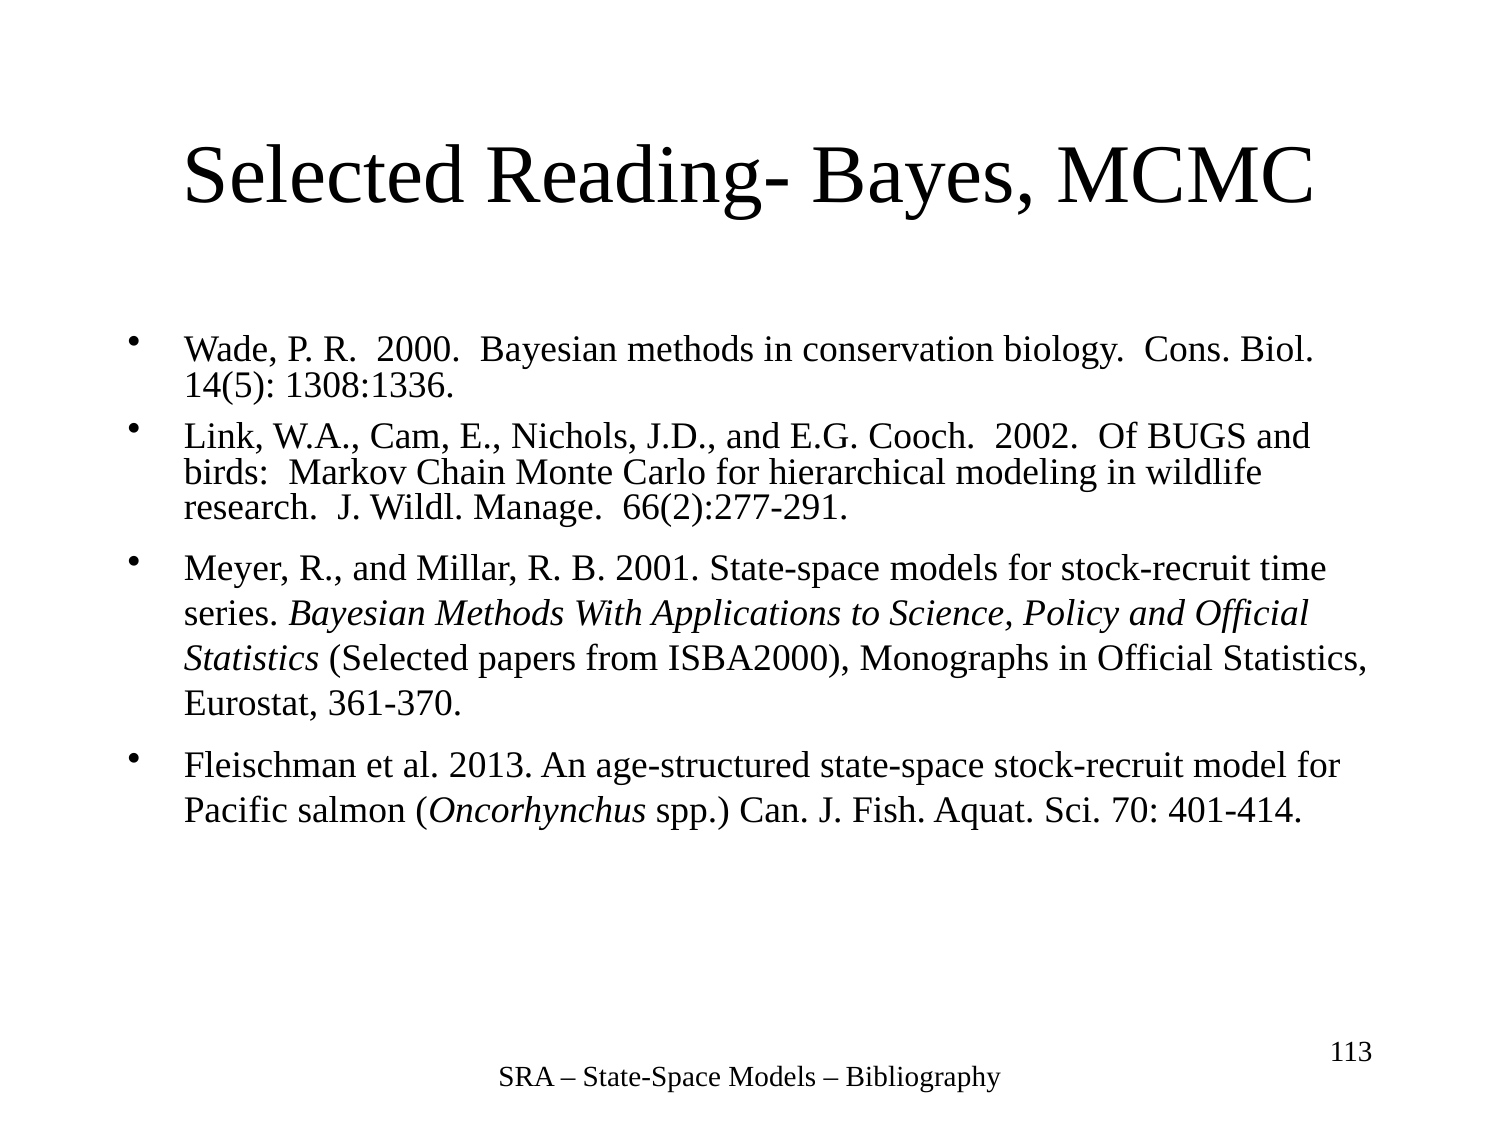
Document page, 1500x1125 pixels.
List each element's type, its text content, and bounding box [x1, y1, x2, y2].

text_box 113 [1074, 1024, 1388, 1100]
text_box SRA – State-Space Models – Bibliography [468, 1049, 1032, 1125]
list Wade, P. R. 2000. Bayesian methods in conservation biology. Cons. Biol. 14(5): 1308:1336. Link, W.A., Cam, E., Nichols, J.D., and E.G. Cooch. 2002. Of BUGS and birds: Markov Chain Monte Carlo for hierarchical modeling in wildlife research. J. Wildl. Manage. 66(2):277-291. Meyer, R., and Millar, R. B. 2001. State-space models for stock-recruit time series. Bayesian Methods With Applications to Science, Policy and Official Statistics (Selected papers from ISBA2000), Monographs in Official Statistics, Eurostat, 361-370. Fleischman et al. 2013. An age-structured state-space stock-recruit model for Pacific salmon (Oncorhynchus spp.) Can. J. Fish. Aquat. Sci. 70: 401-414. [112, 324, 1388, 1001]
title Selected Reading- Bayes, MCMC [112, 74, 1388, 263]
